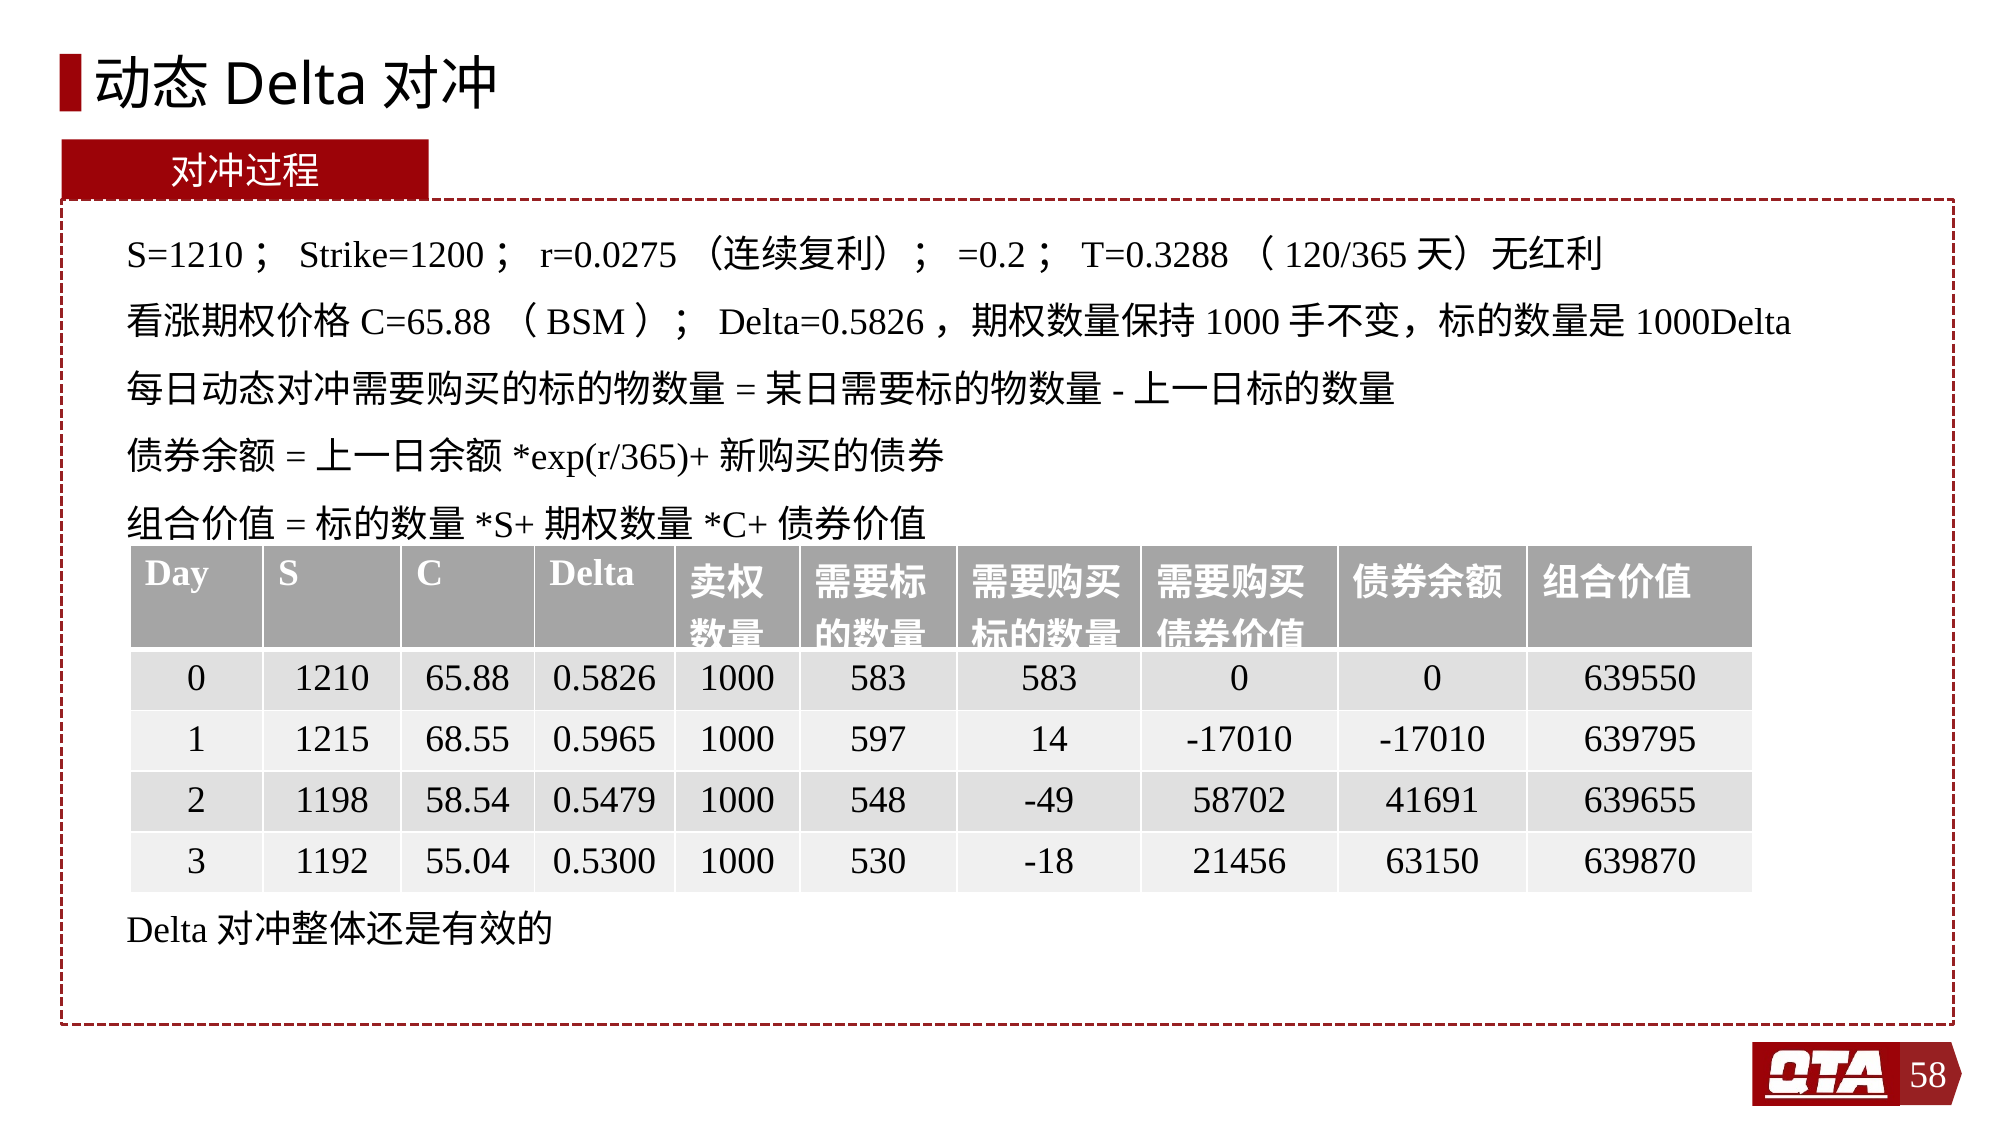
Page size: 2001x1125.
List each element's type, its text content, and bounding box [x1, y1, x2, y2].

table_cell 58.54 [402, 772, 534, 831]
table_cell 1 [131, 711, 262, 770]
table_cell 0 [131, 652, 262, 710]
table_cell 1000 [676, 772, 799, 831]
table_cell 2 [131, 772, 262, 831]
table_cell 583 [958, 652, 1140, 710]
table_cell 0 [1339, 652, 1526, 710]
table_header 组合价值 [1528, 546, 1752, 647]
table_cell 1198 [264, 772, 400, 831]
table_cell 0 [1142, 652, 1337, 710]
table_cell 530 [801, 833, 956, 892]
table_cell 0.5965 [535, 711, 674, 770]
table_cell 583 [801, 652, 956, 710]
table_cell 1000 [676, 652, 799, 710]
table_cell 41691 [1339, 772, 1526, 831]
table_cell 21456 [1142, 833, 1337, 892]
table_cell 639870 [1528, 833, 1752, 892]
text_box 对冲过程 [61, 139, 429, 200]
table_cell 65.88 [402, 652, 534, 710]
table_cell -18 [958, 833, 1140, 892]
table_cell -17010 [1142, 711, 1337, 770]
table_cell 639795 [1528, 711, 1752, 770]
table_header C [402, 546, 534, 647]
table_cell 1000 [676, 833, 799, 892]
table_cell 63150 [1339, 833, 1526, 892]
table_cell -49 [958, 772, 1140, 831]
title 动态Delta对冲 [78, 0, 1775, 174]
table_cell 58702 [1142, 772, 1337, 831]
table_cell 1210 [264, 652, 400, 710]
table_cell 14 [958, 711, 1140, 770]
table_cell 1192 [264, 833, 400, 892]
table_cell 0.5479 [535, 772, 674, 831]
table_cell 55.04 [402, 833, 534, 892]
table_cell 597 [801, 711, 956, 770]
table_cell 68.55 [402, 711, 534, 770]
table_header 债券余额 [1339, 546, 1526, 647]
table_cell 548 [801, 772, 956, 831]
slide_number 58 [1511, 1042, 1962, 1103]
table_header Delta [535, 546, 674, 647]
table_cell 1000 [676, 711, 799, 770]
table_header 需要购买标的数量 [958, 546, 1140, 647]
table_header 卖权数量 [676, 546, 799, 647]
table_header 需要购买债券价值 [1142, 546, 1337, 647]
table_cell 639550 [1528, 652, 1752, 710]
table_cell 0.5826 [535, 652, 674, 710]
table_cell 3 [131, 833, 262, 892]
table_header S [264, 546, 400, 647]
table_cell 0.5300 [535, 833, 674, 892]
table_cell -17010 [1339, 711, 1526, 770]
table_cell 1215 [264, 711, 400, 770]
table_header 需要标的数量 [801, 546, 956, 647]
table_header Day [131, 546, 262, 647]
table_cell 639655 [1528, 772, 1752, 831]
